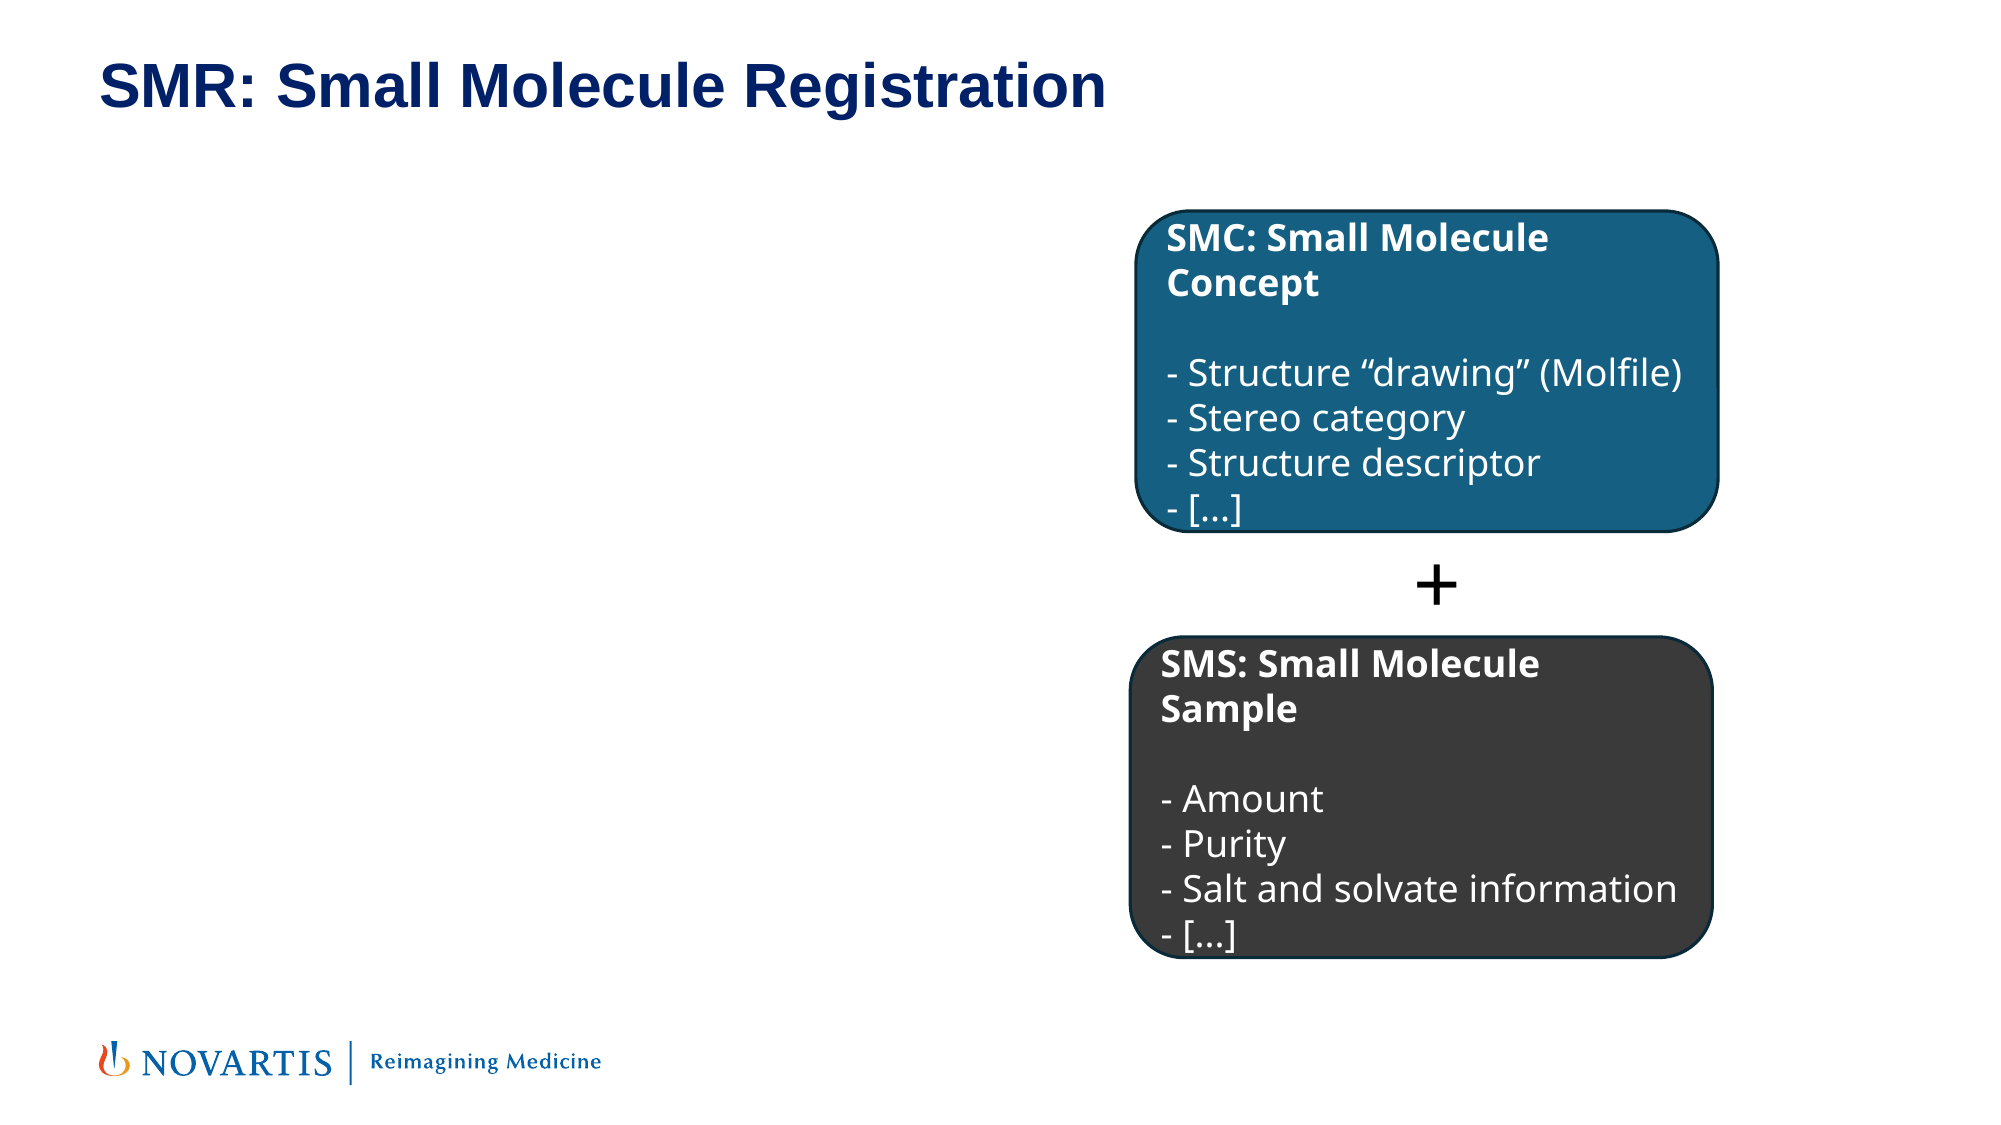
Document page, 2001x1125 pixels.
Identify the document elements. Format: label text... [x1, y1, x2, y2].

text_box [1129, 210, 1719, 959]
title SMR: Small Molecule Registration [99, 51, 1308, 226]
